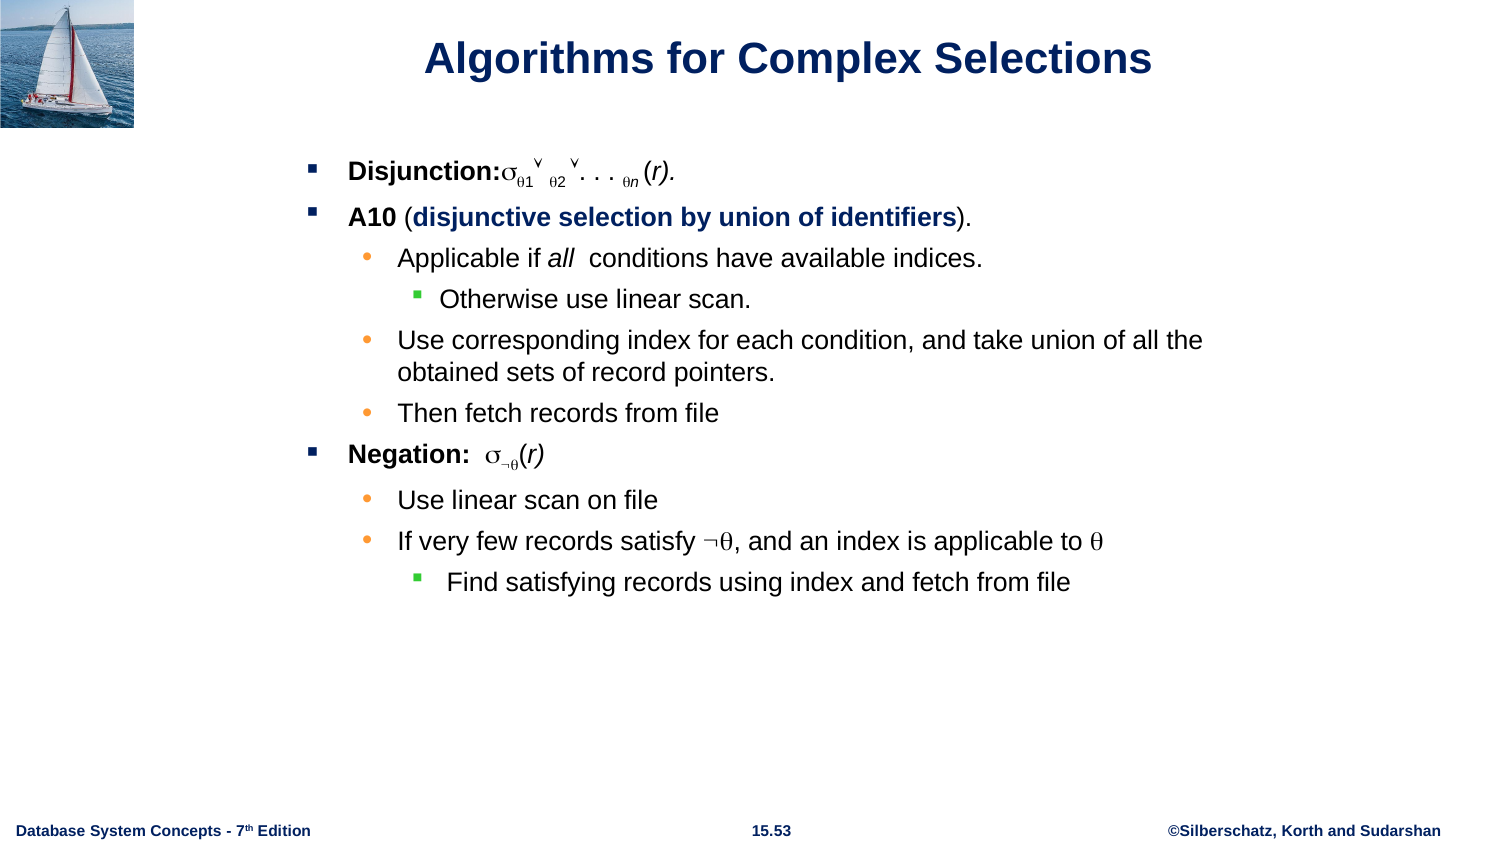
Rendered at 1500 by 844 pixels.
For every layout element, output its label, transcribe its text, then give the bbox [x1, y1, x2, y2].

list Disjunction:1 2 . . . n (r). A10 (disjunctive selection by union of identifiers). Applicable if all conditions have available indices. Otherwise use linear scan. Use corresponding index for each condition, and take union of all the obtained sets of record pointers. Then fetch records from file Negation: (r) Use linear scan on file If very few records satisfy , and an index is applicable to  Find satisfying records using index and fetch from file [290, 146, 1226, 627]
picture [0, 0, 134, 128]
title Algorithms for Complex Selections [125, 14, 1452, 90]
